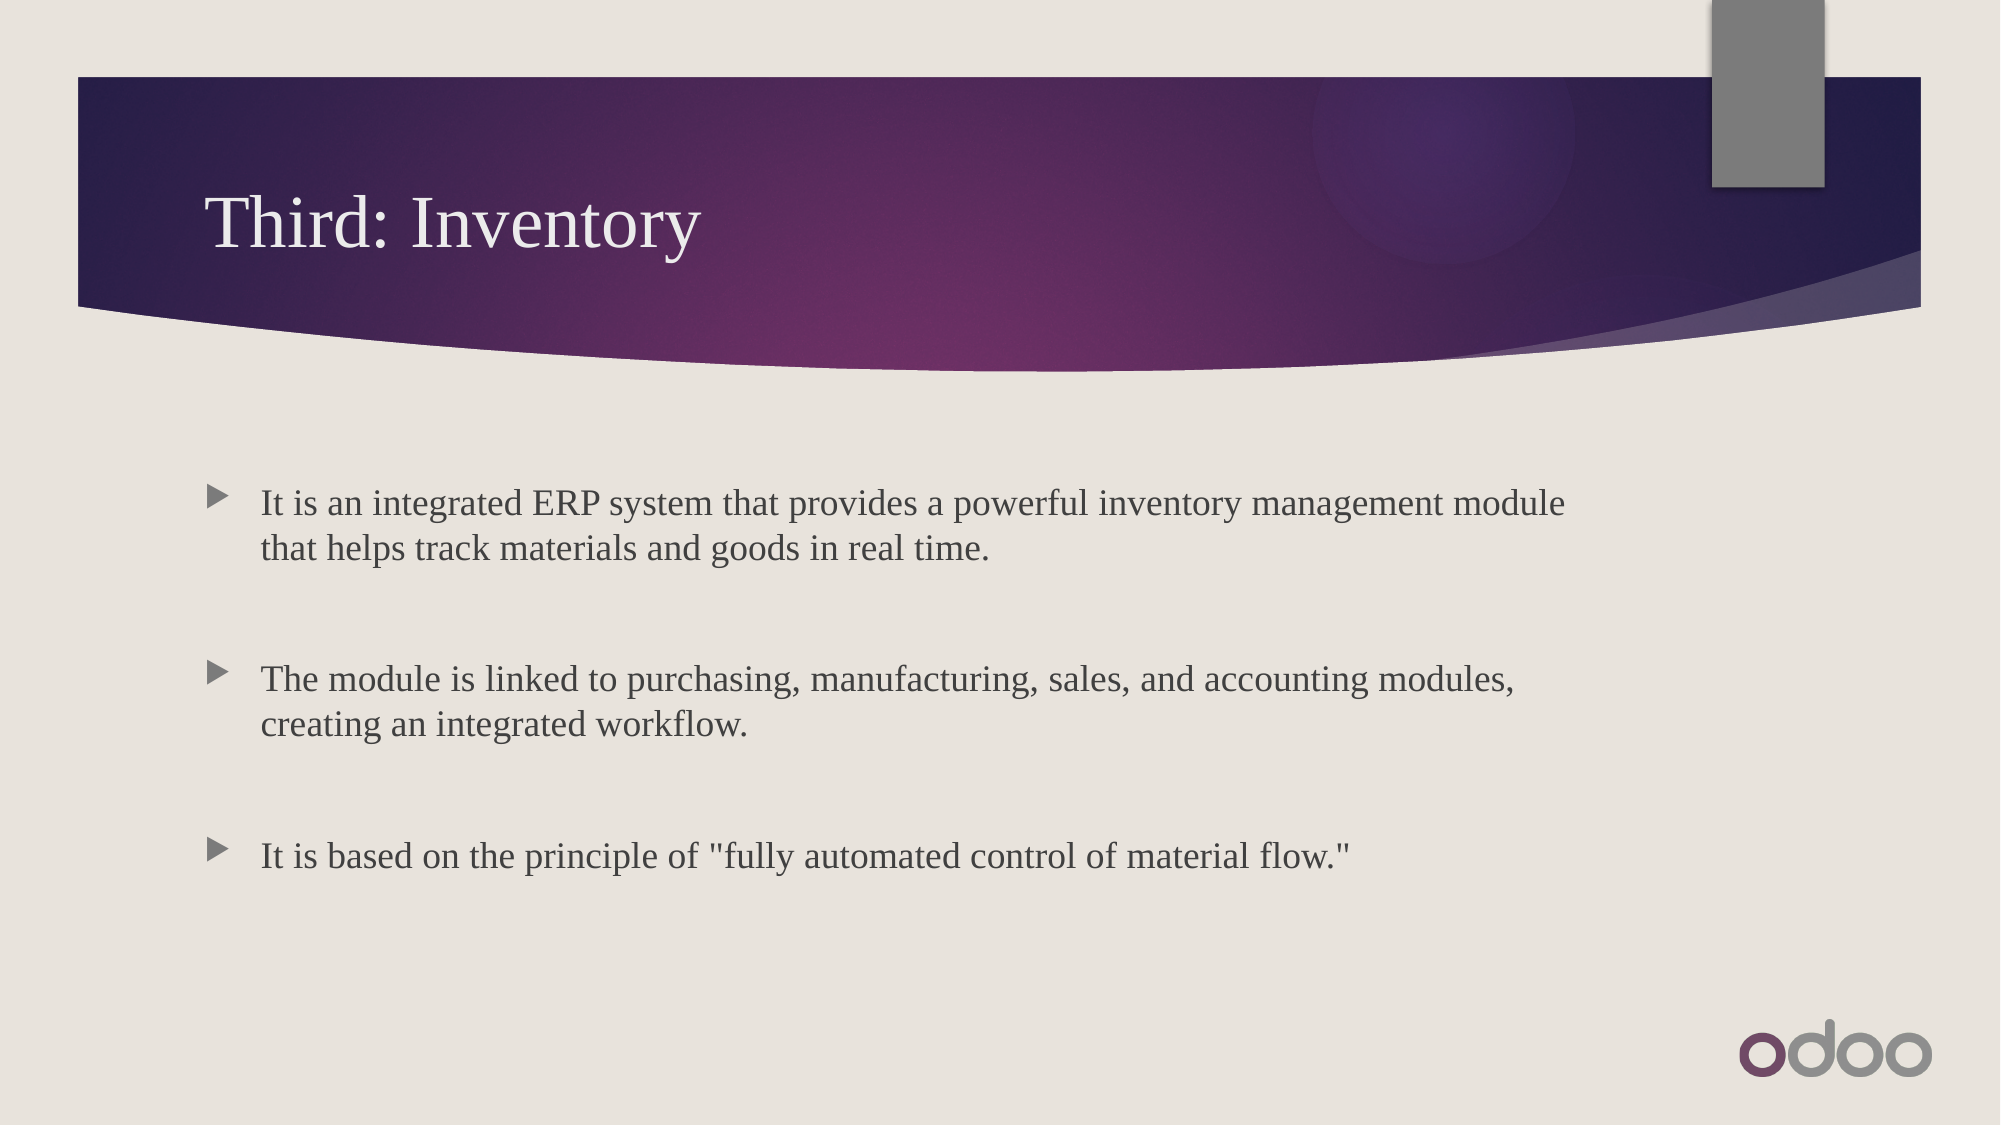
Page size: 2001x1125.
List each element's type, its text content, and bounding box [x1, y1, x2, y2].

list It is an integrated ERP system that provides a powerful inventory management module that helps track materials and goods in real time. The module is linked to purchasing, manufacturing, sales, and accounting modules, creating an integrated workflow. It is based on the principle of "fully automated control of material flow." [189, 470, 1638, 1031]
title Third: Inventory [189, 159, 1627, 276]
picture [1739, 1019, 1932, 1077]
